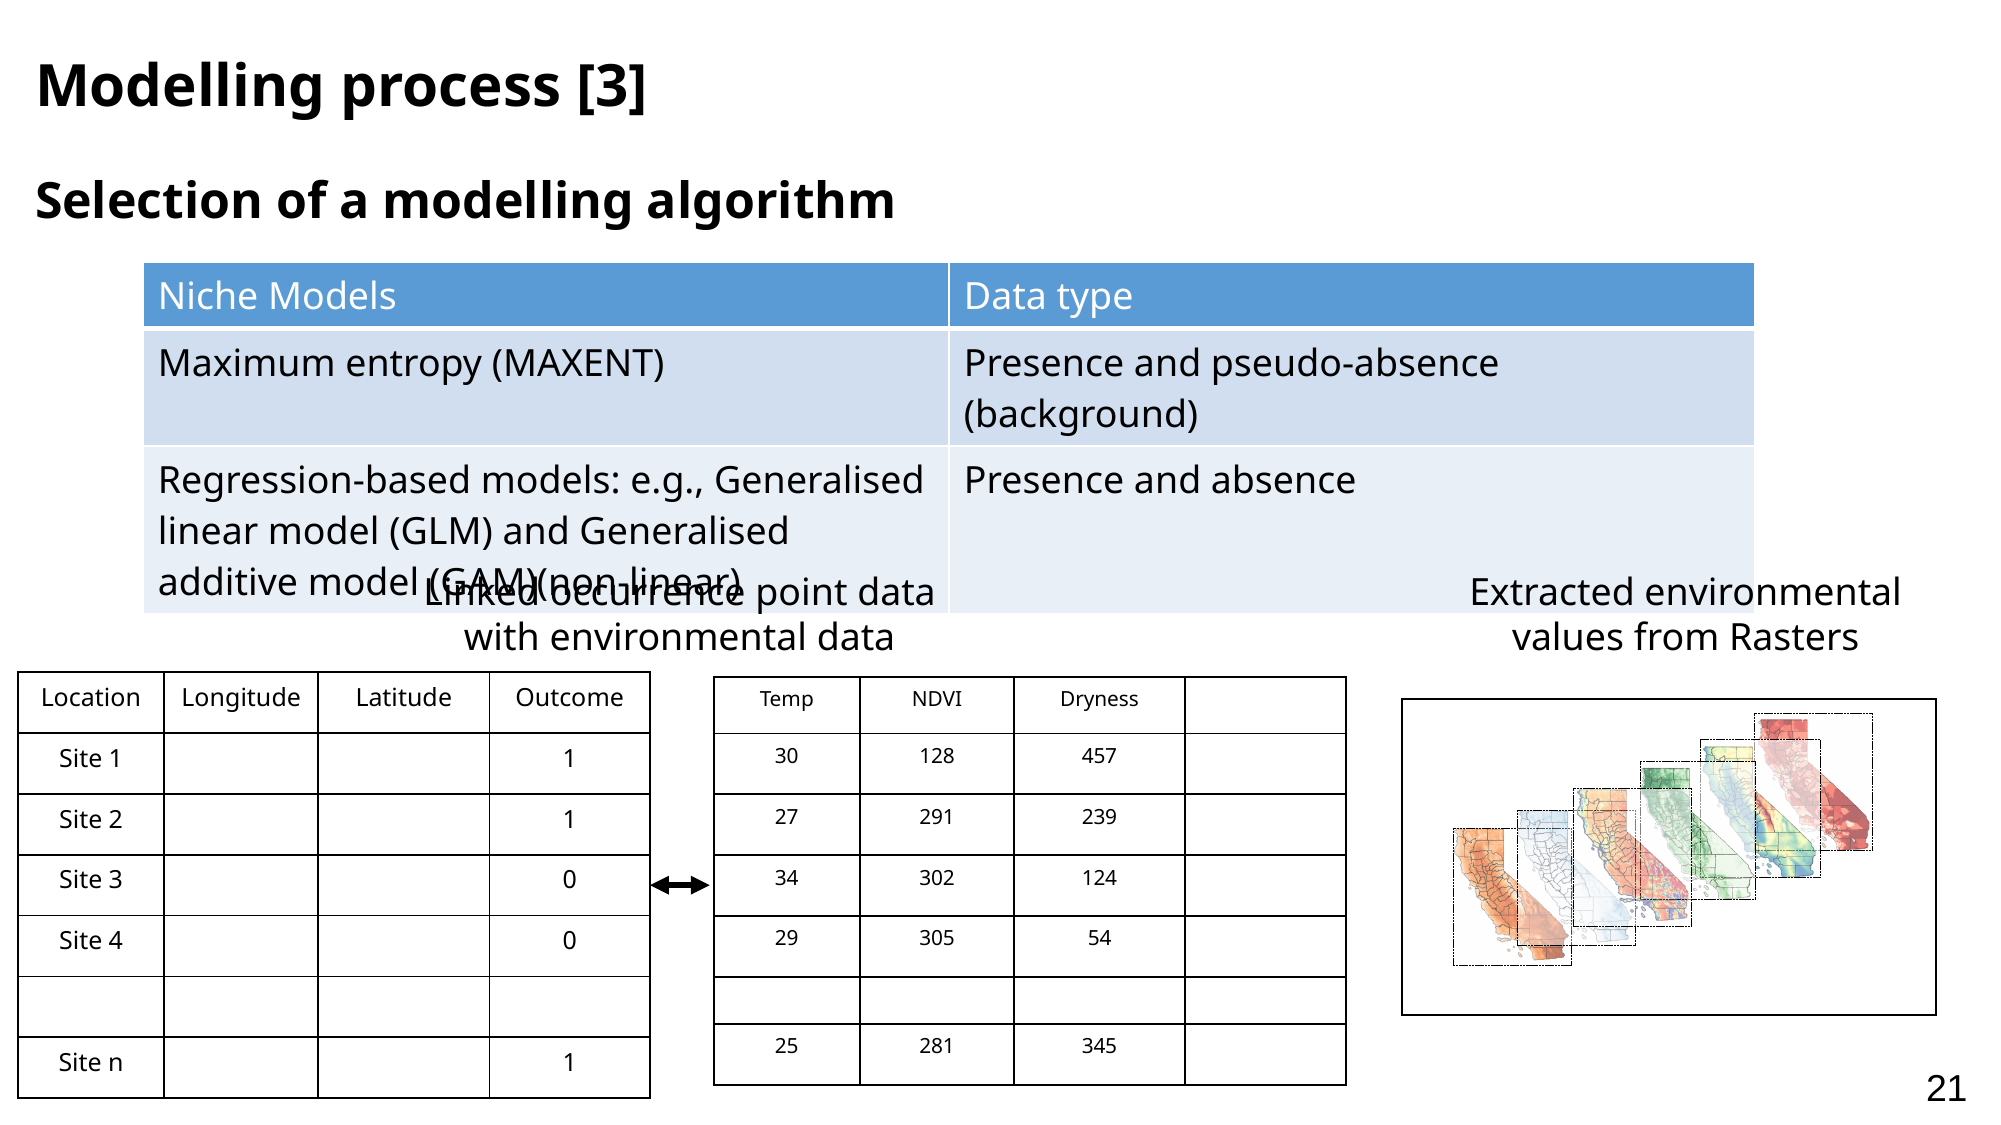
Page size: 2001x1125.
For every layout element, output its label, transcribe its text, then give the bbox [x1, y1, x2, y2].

table_cell Regression-based models: e.g., Generalised linear model (GLM) and Generalised additive model (GAM)(non-linear) [144, 447, 948, 613]
table_cell Presence and pseudo-absence (background) [950, 331, 1754, 445]
table_header Niche Models [144, 263, 948, 326]
text_box [1401, 698, 1937, 1016]
table_cell Maximum entropy (MAXENT) [144, 331, 948, 445]
text_box Linked occurrence point data with environmental data [392, 560, 967, 665]
text_box Extracted environmental values from Rasters [1435, 560, 1936, 666]
table_header Data type [950, 263, 1754, 326]
text_box 21 [1911, 1056, 2000, 1080]
picture [1453, 712, 1873, 966]
table_cell Presence and absence [950, 447, 1754, 613]
list Modelling process [3] Selection of a modelling algorithm [20, 40, 1906, 1119]
